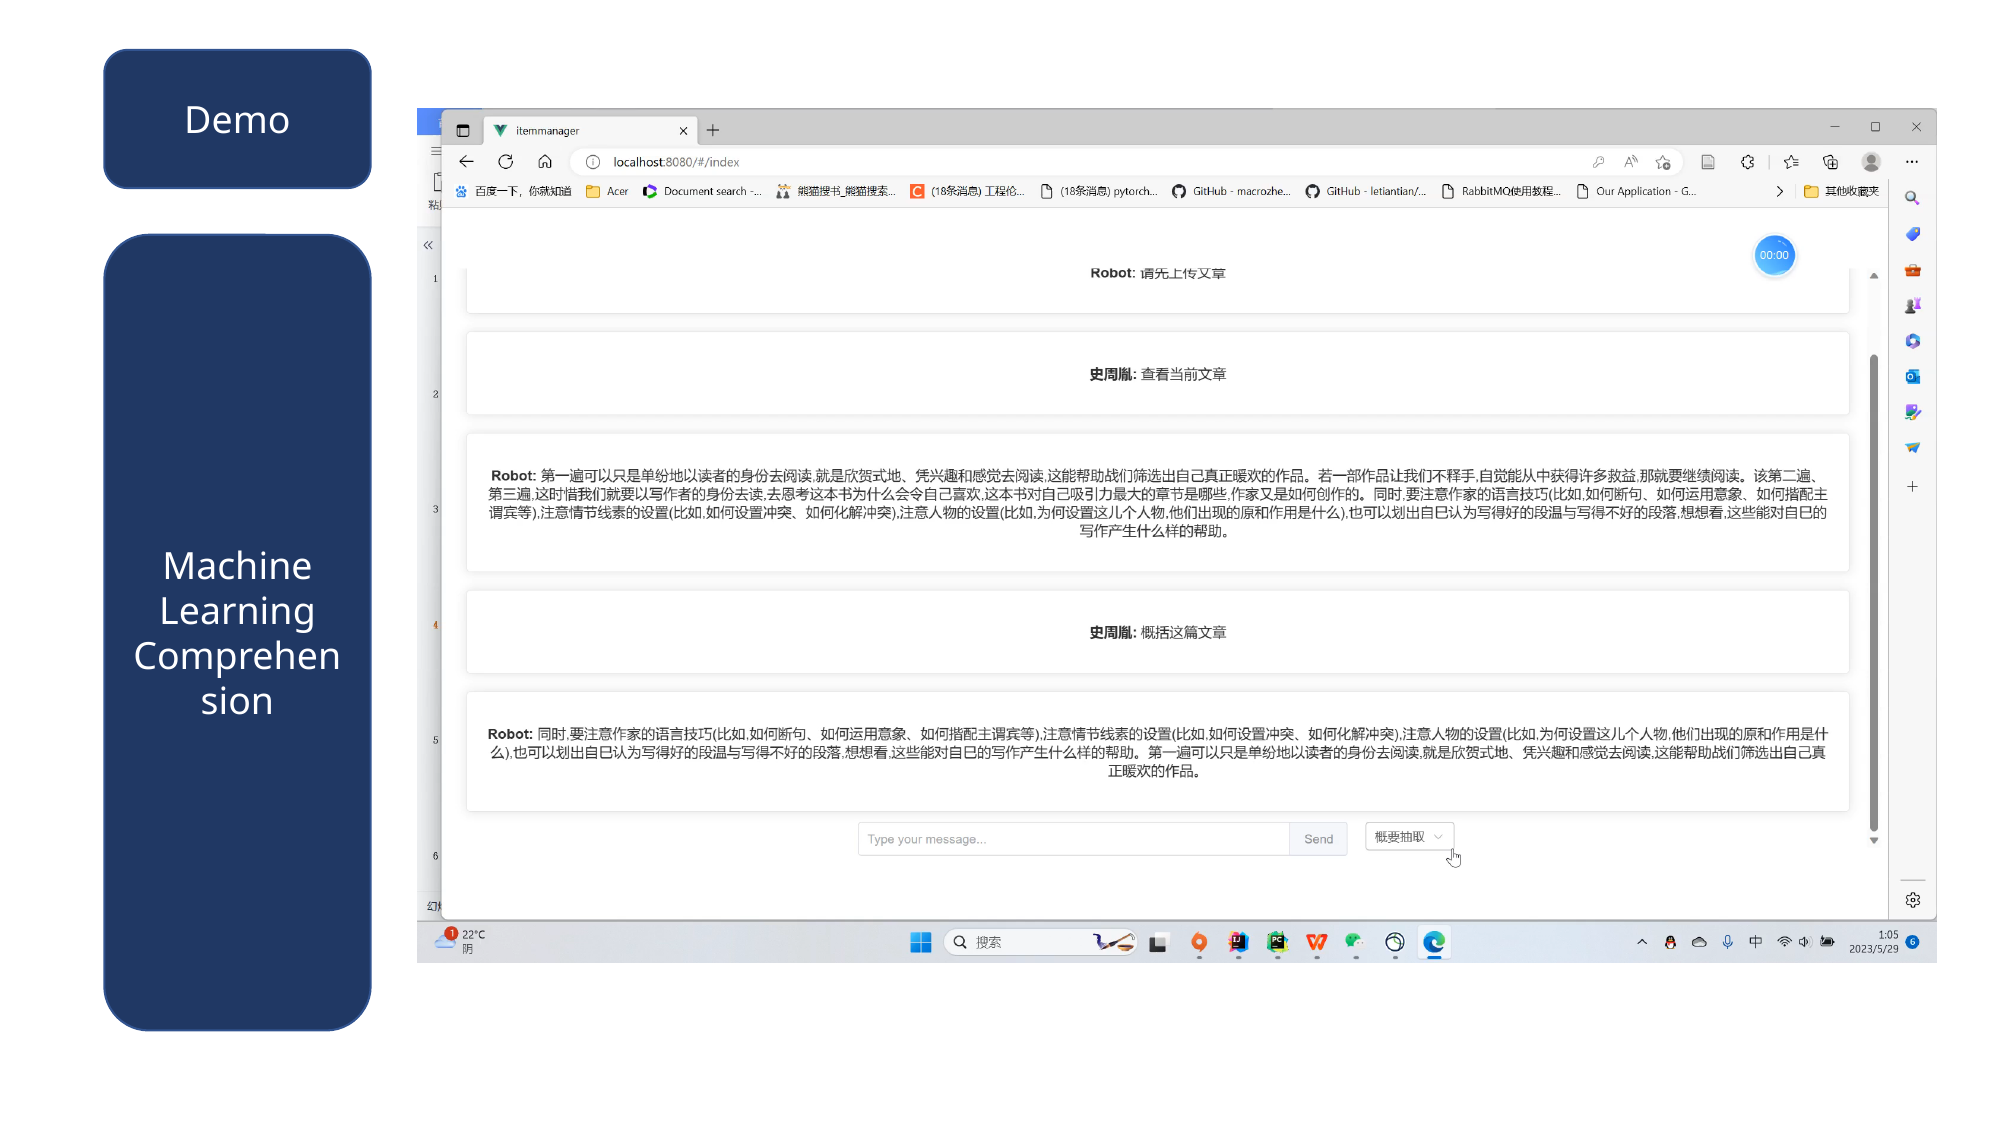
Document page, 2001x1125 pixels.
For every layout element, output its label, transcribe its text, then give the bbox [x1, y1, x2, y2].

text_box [417, 107, 1938, 963]
text_box Machine Learning Comprehension [103, 233, 372, 1032]
text_box Demo [103, 48, 372, 190]
